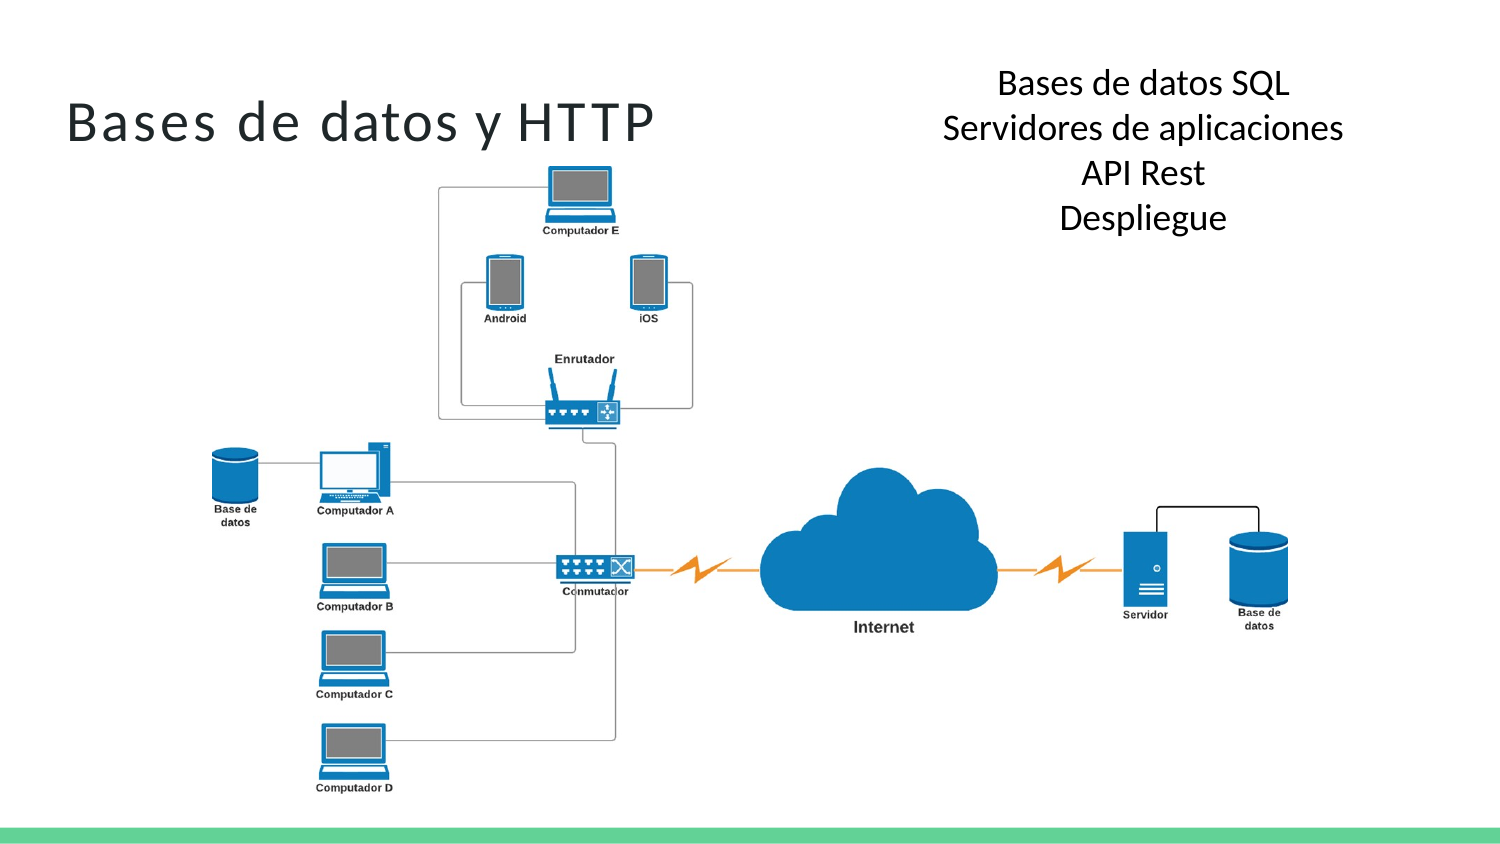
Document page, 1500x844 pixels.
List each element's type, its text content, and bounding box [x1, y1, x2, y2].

picture [212, 166, 1288, 794]
text_box Bases de datos SQL Servidores de aplicaciones API Rest Despliegue [849, 50, 1438, 246]
title Bases de datos y HTTP [64, 80, 662, 224]
